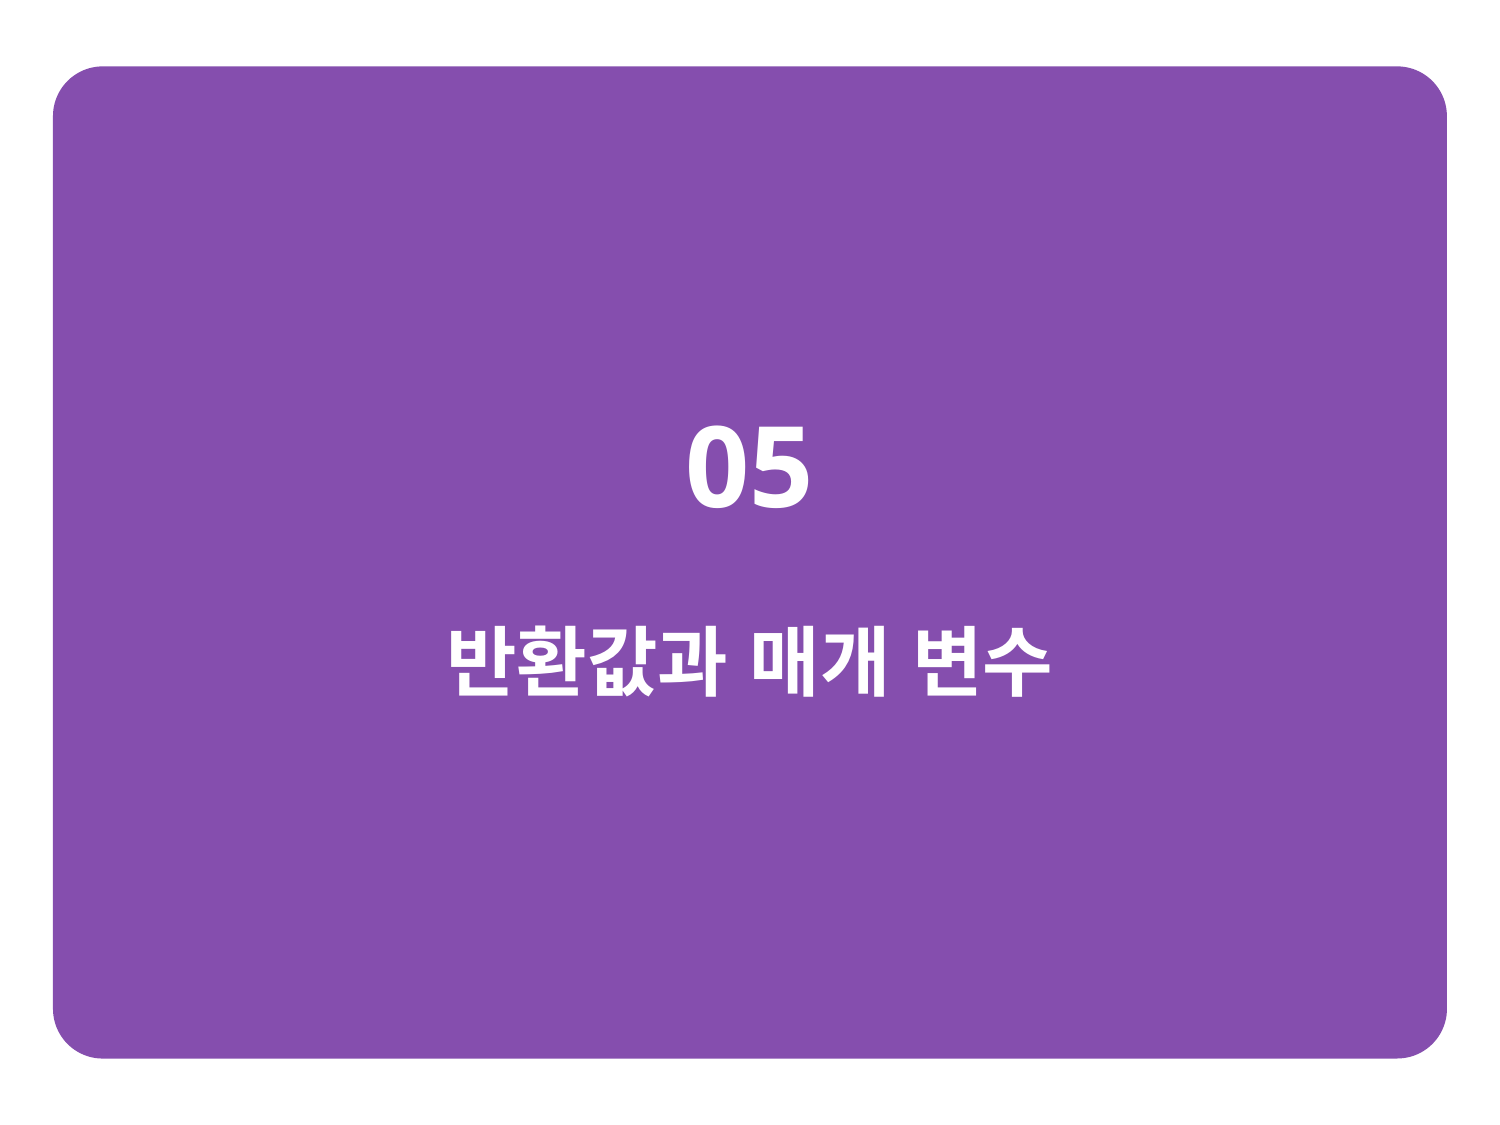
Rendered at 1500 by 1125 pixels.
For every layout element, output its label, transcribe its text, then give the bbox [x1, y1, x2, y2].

list 반환값과 매개 변수 [118, 559, 1382, 714]
list 05 [118, 385, 1382, 540]
